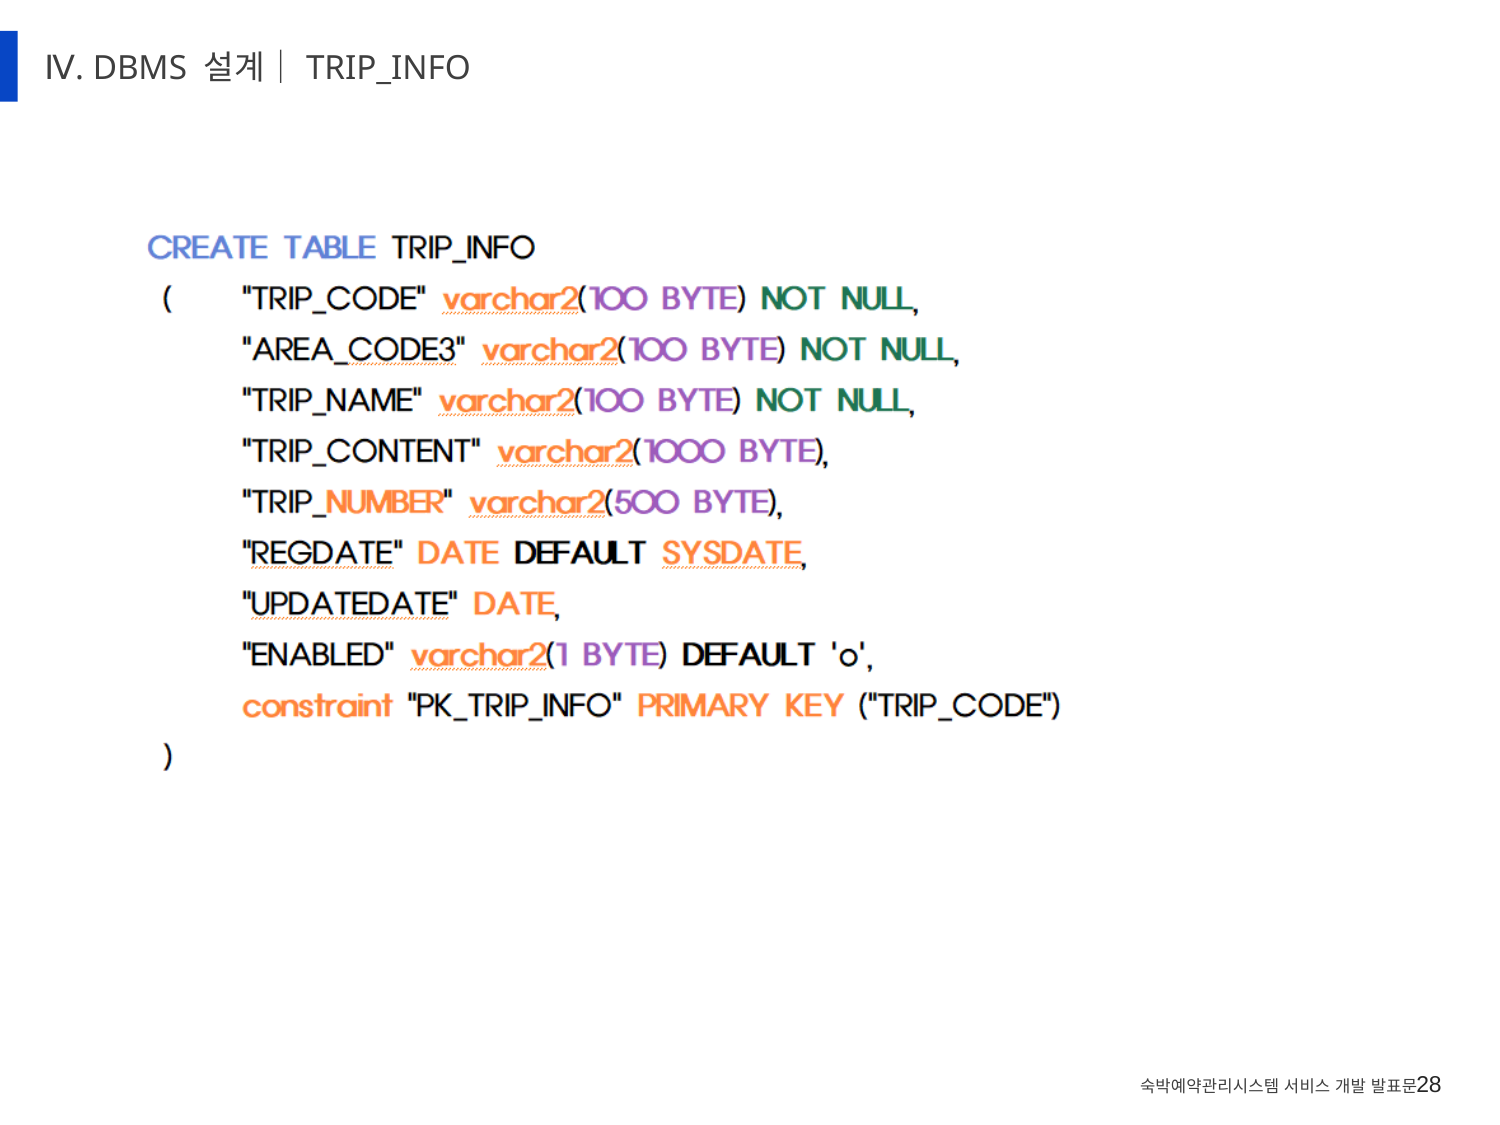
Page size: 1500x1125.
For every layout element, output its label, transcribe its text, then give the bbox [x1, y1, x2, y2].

text_box Ⅳ. DBMS 설계｜TRIP_INFO [29, 38, 625, 94]
picture [16, 129, 1461, 944]
